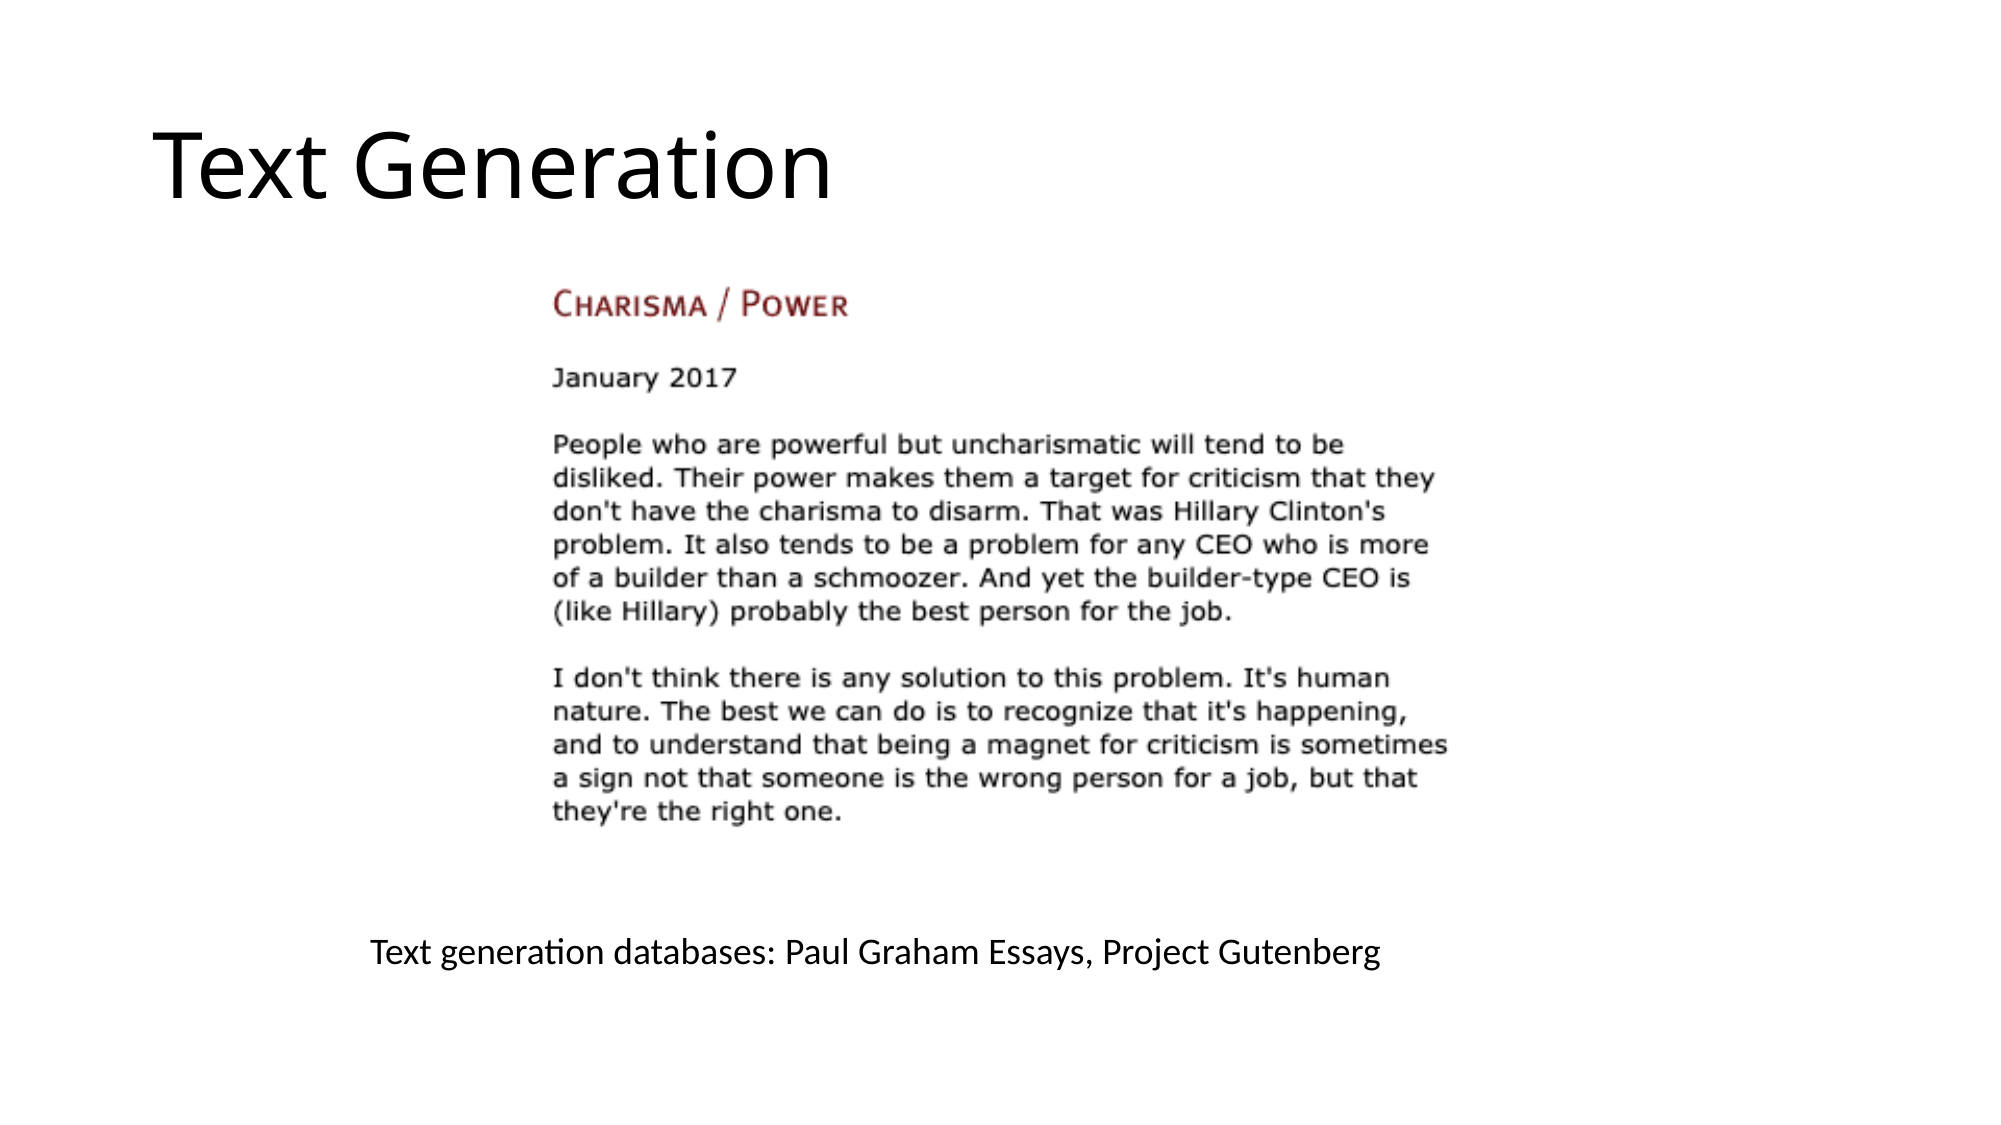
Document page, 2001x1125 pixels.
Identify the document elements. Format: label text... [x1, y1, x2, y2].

title Text Generation [137, 59, 1863, 278]
text_box Text generation databases: Paul Graham Essays, Project Gutenberg [355, 919, 1398, 980]
picture [526, 252, 1474, 873]
